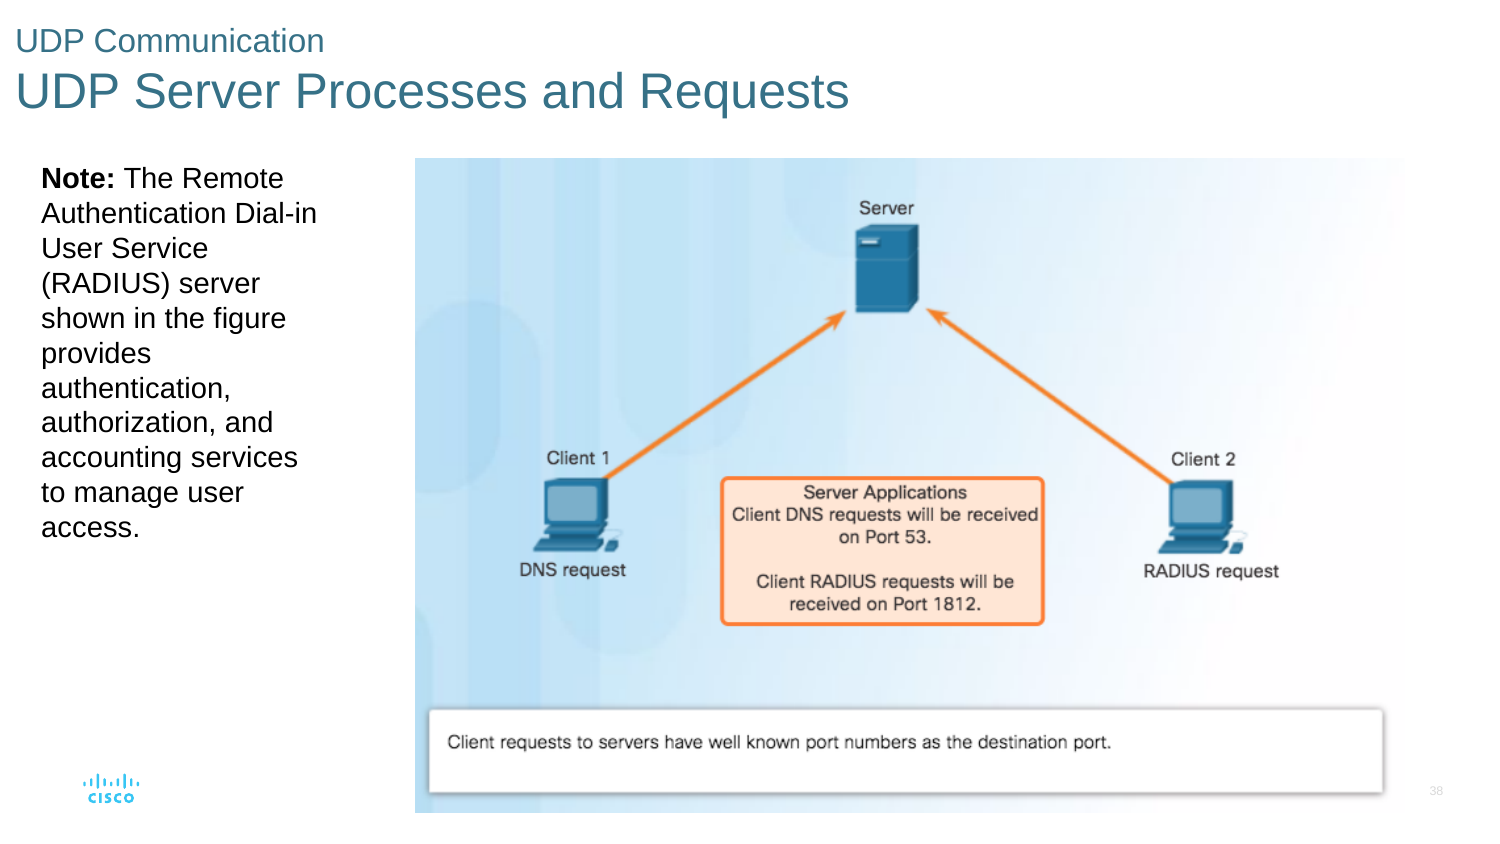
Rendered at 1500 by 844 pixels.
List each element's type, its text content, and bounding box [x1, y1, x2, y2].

list Note: The Remote Authentication Dial-in User Service (RADIUS) server shown in the figure provides authentication, authorization, and accounting services to manage user access. [25, 151, 359, 774]
picture [415, 158, 1406, 813]
title UDP Communication UDP Server Processes and Requests [0, 6, 1500, 131]
